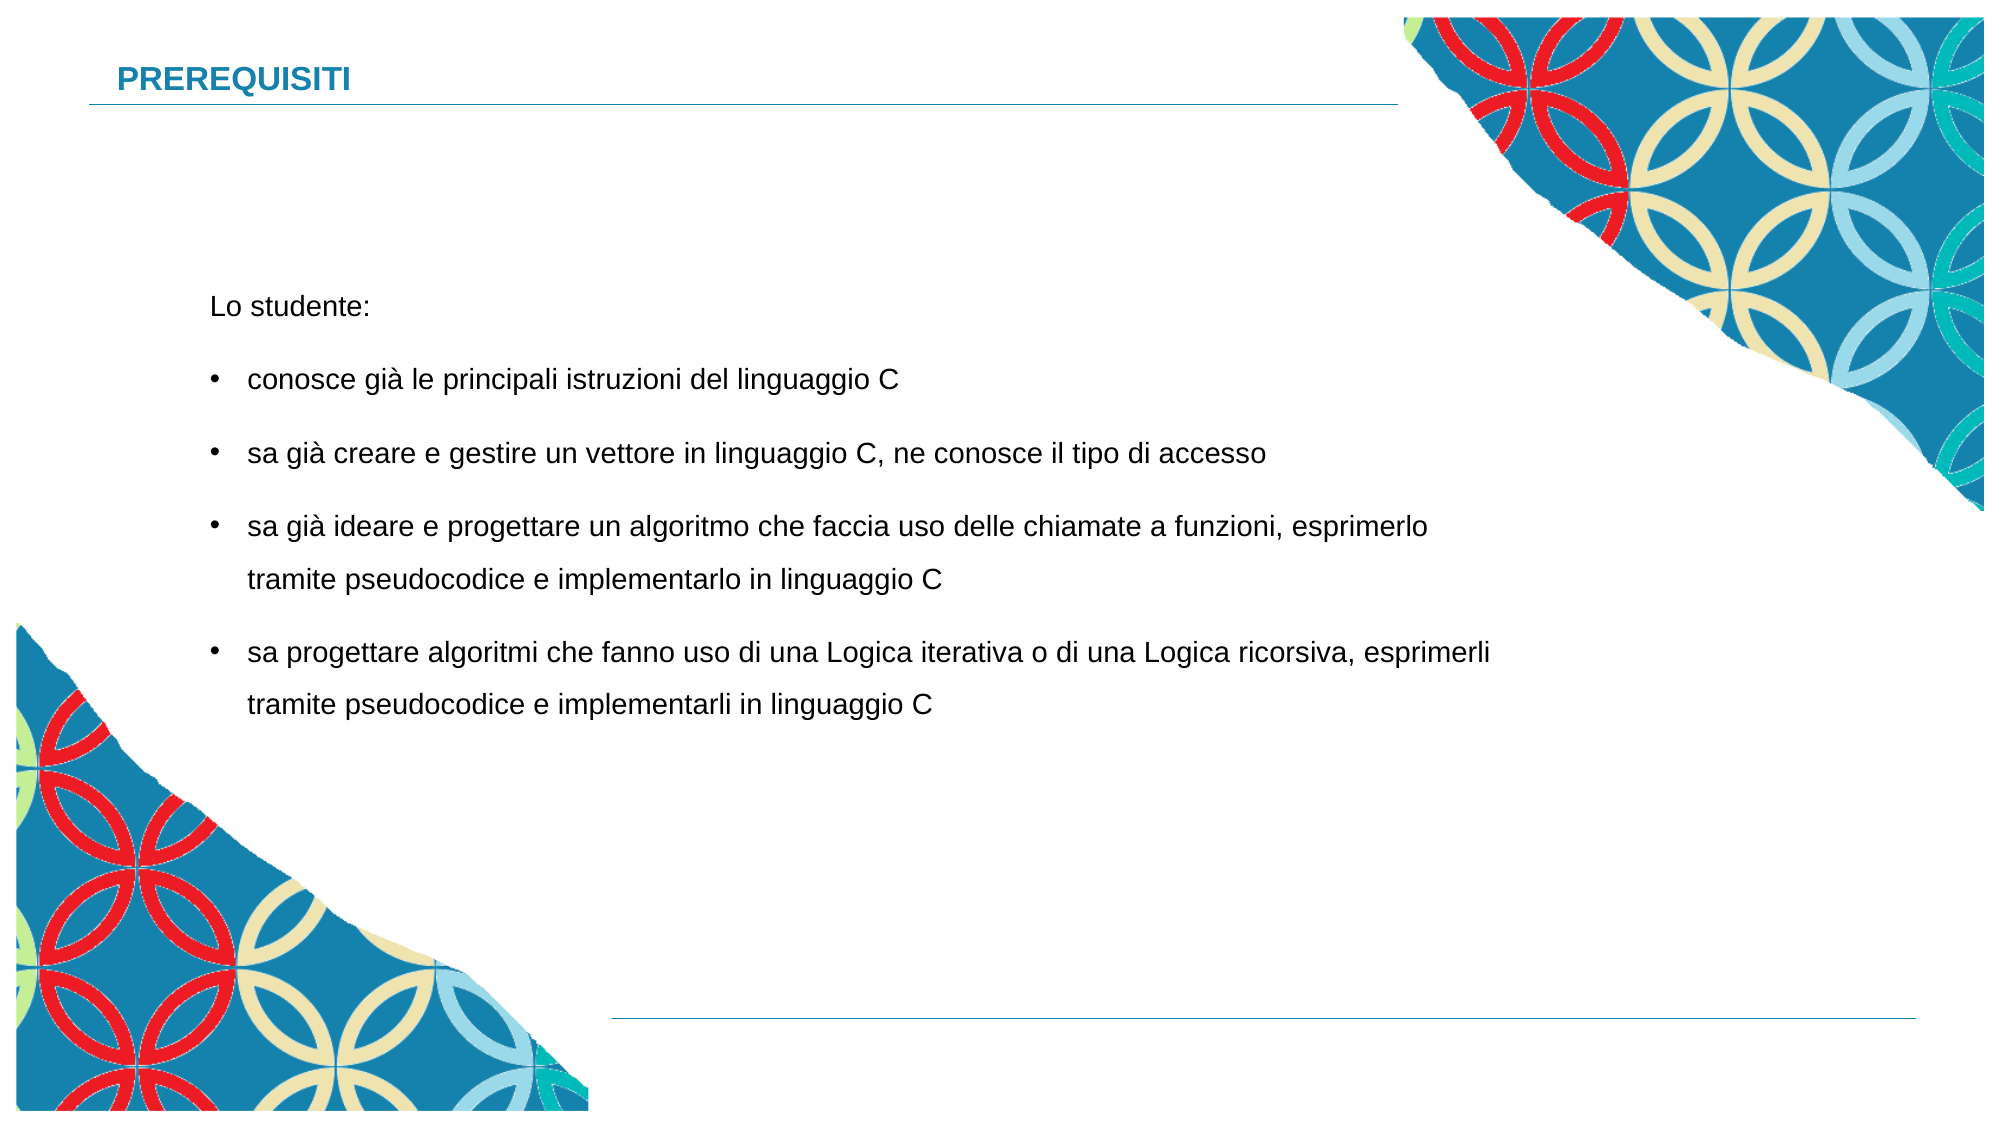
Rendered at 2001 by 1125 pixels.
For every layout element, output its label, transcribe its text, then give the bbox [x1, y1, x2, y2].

text_box PREREQUISITI [102, 49, 370, 104]
picture [16, 622, 612, 1111]
picture [1398, 14, 1984, 511]
list Lo studente: conosce già le principali istruzioni del linguaggio C sa già creare e gestire un vettore in linguaggio C, ne conosce il tipo di accesso sa già ideare e progettare un algoritmo che faccia uso delle chiamate a funzioni, esprimerlo tramite pseudocodice e implementarlo in linguaggio C sa progettare algoritmi che fanno uso di una Logica iterativa o di una Logica ricorsiva, esprimerli tramite pseudocodice e implementarli in linguaggio C [194, 262, 1535, 788]
